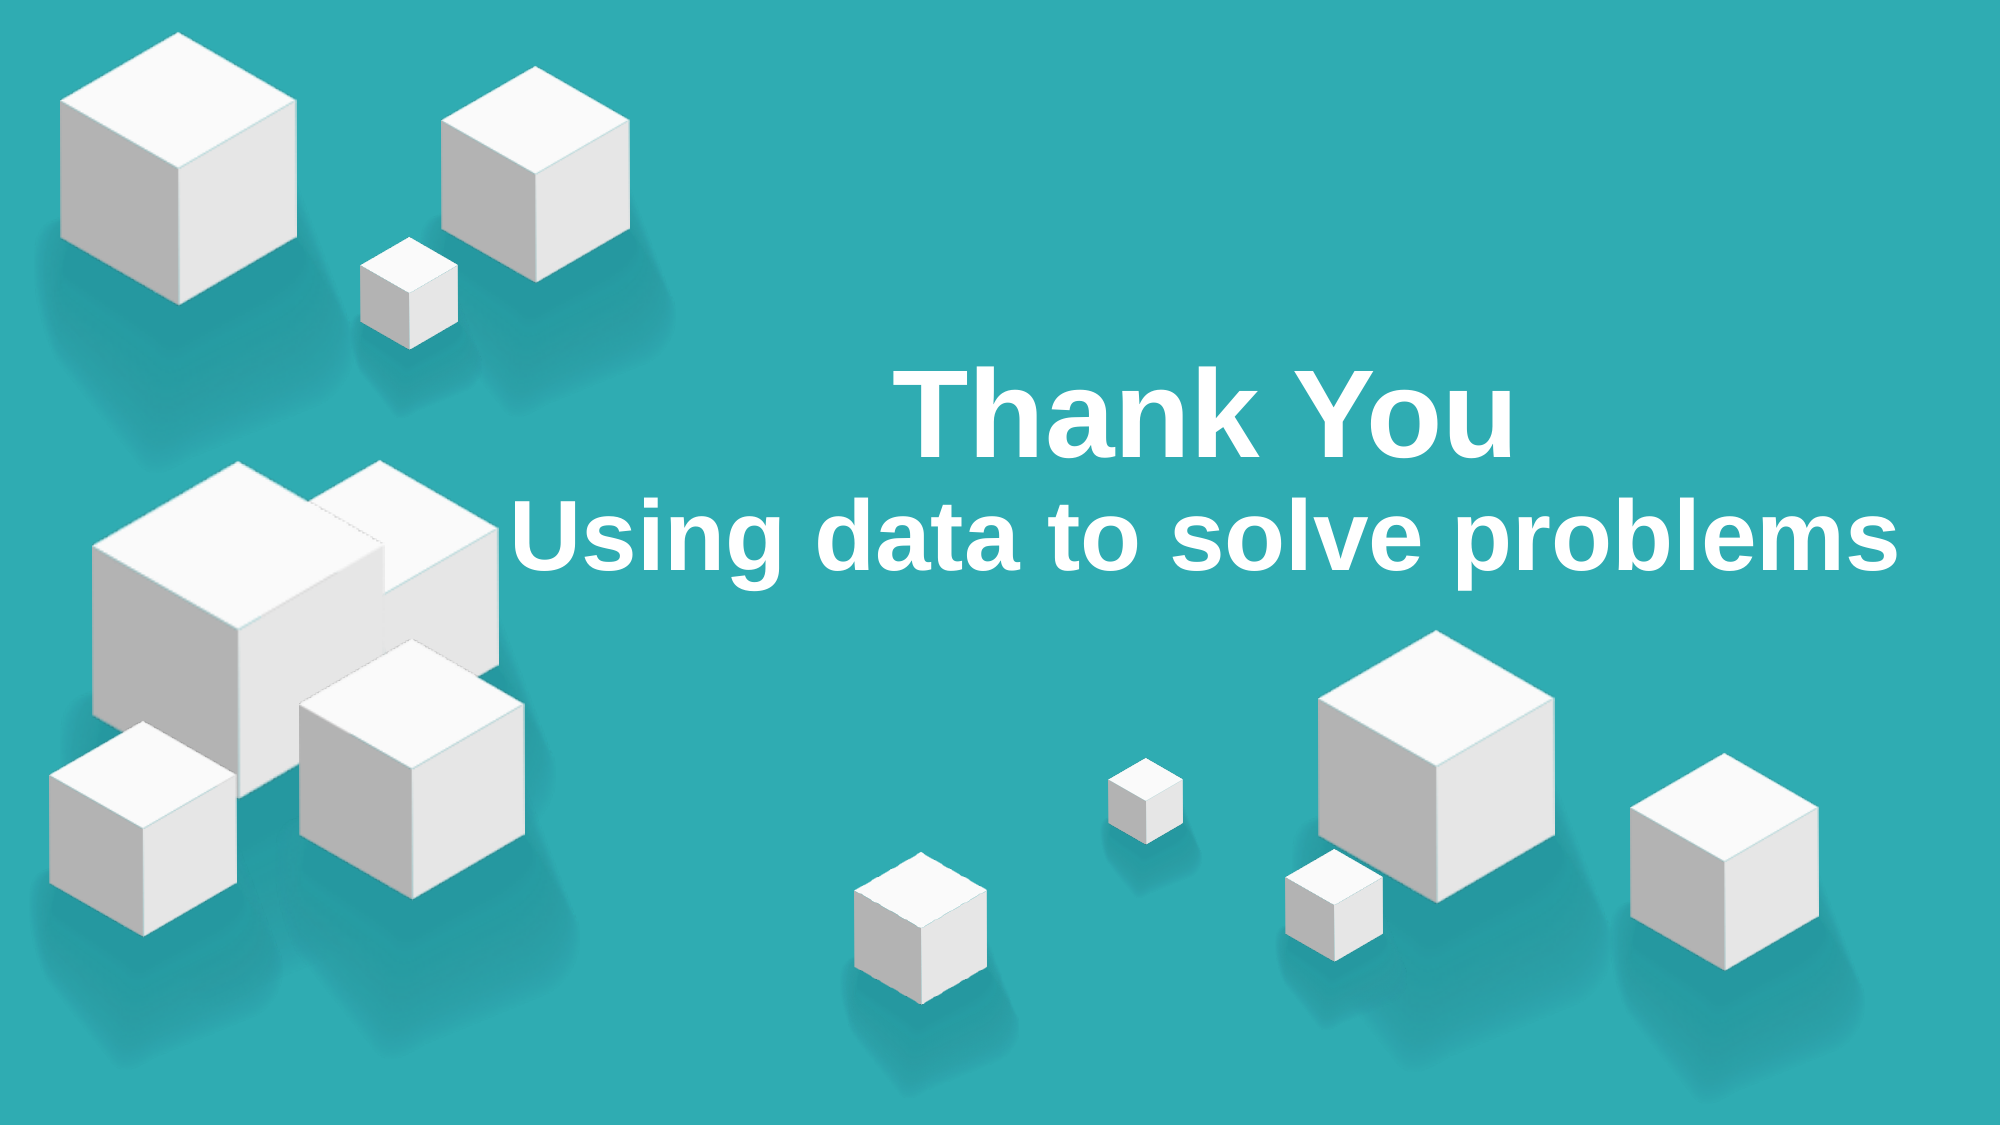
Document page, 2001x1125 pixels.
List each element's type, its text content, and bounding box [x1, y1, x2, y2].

picture [1100, 757, 1202, 898]
picture [1275, 629, 1865, 1104]
picture [840, 851, 1019, 1098]
picture [29, 31, 676, 1070]
title Thank You Using data to solve problems [485, 323, 1926, 619]
